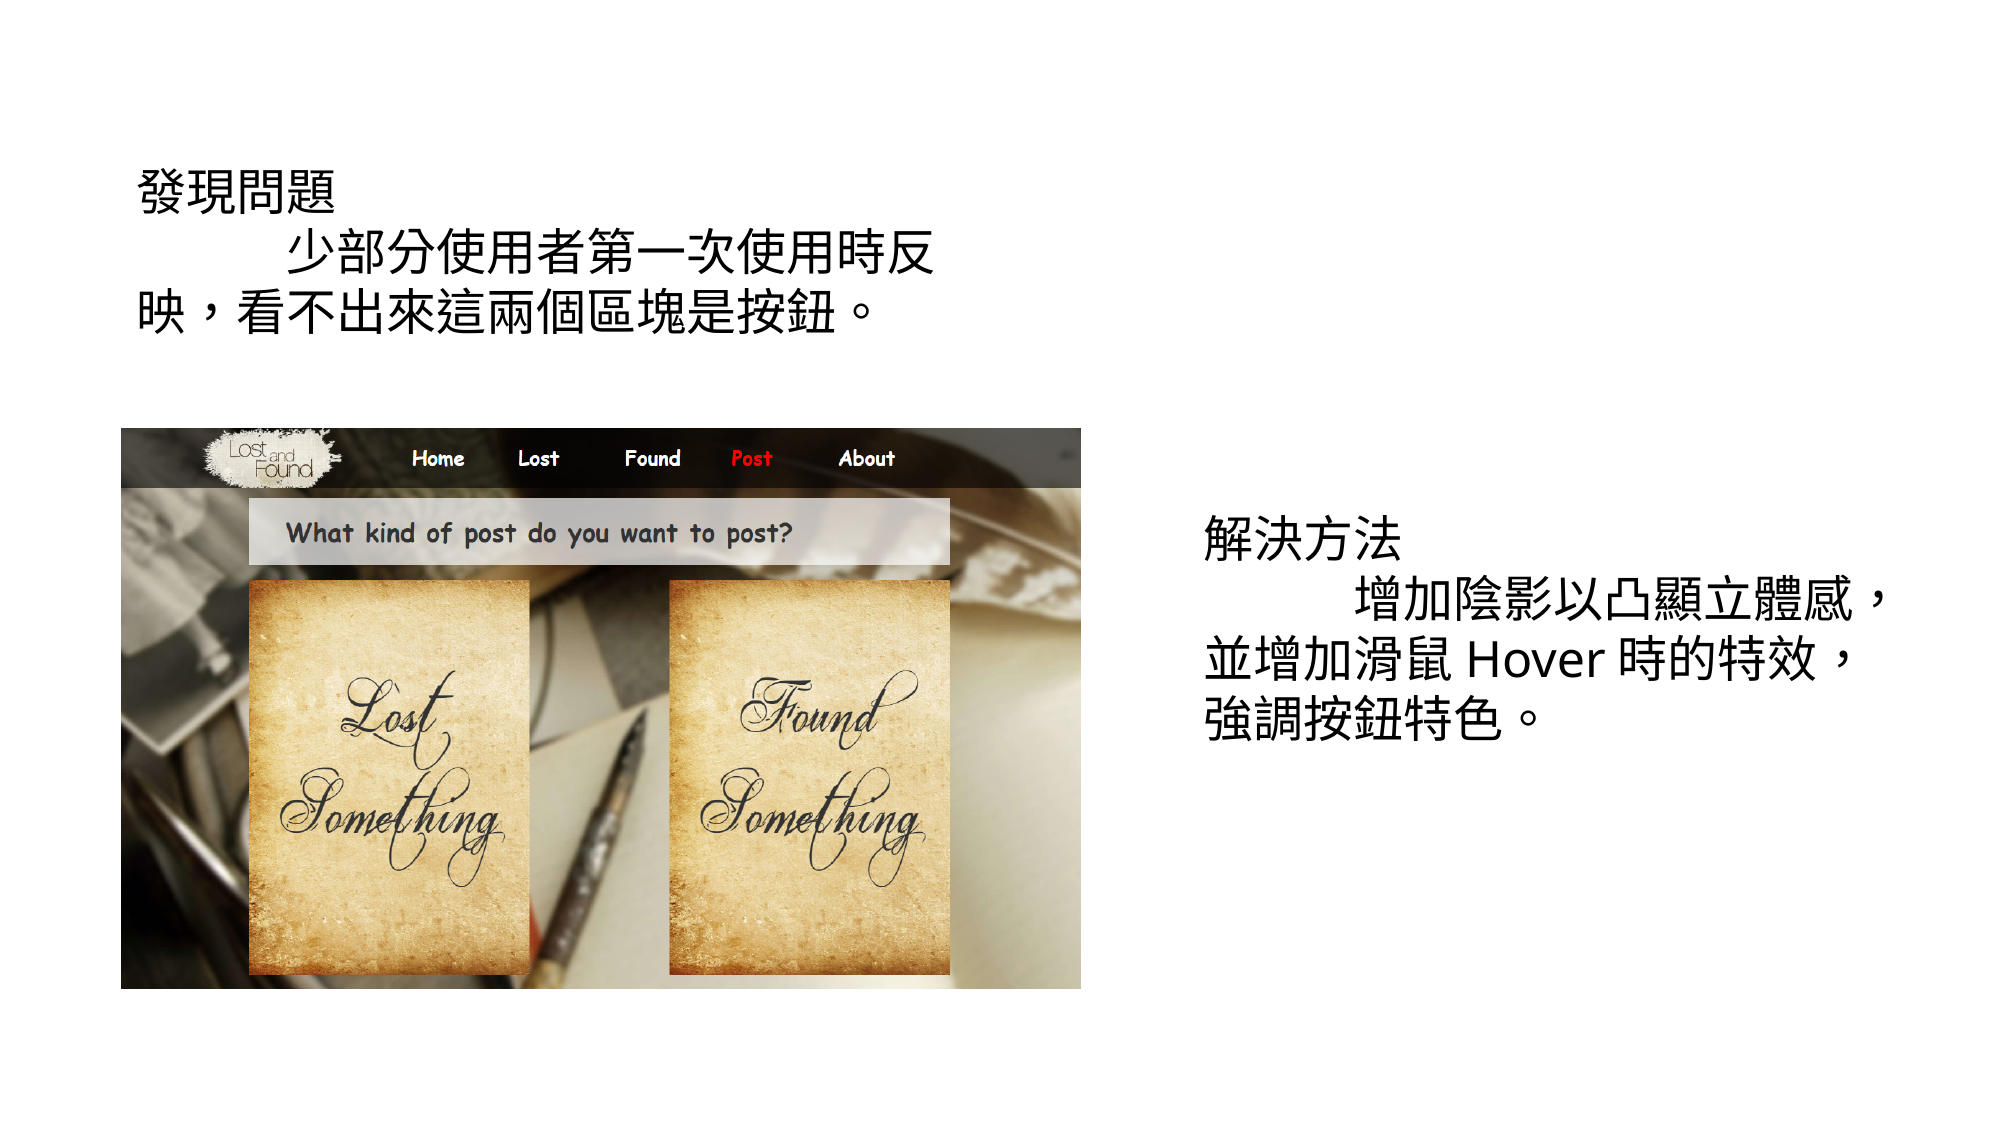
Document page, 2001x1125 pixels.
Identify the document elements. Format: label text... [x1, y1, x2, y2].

picture [121, 428, 1081, 989]
text_box 解決方法 增加陰影以凸顯立體感，並增加滑鼠Hover時的特效，強調按鈕特色。 [1188, 500, 1896, 815]
text_box 發現問題 少部分使用者第一次使用時反映，看不出來這兩個區塊是按鈕。 [121, 153, 1000, 408]
